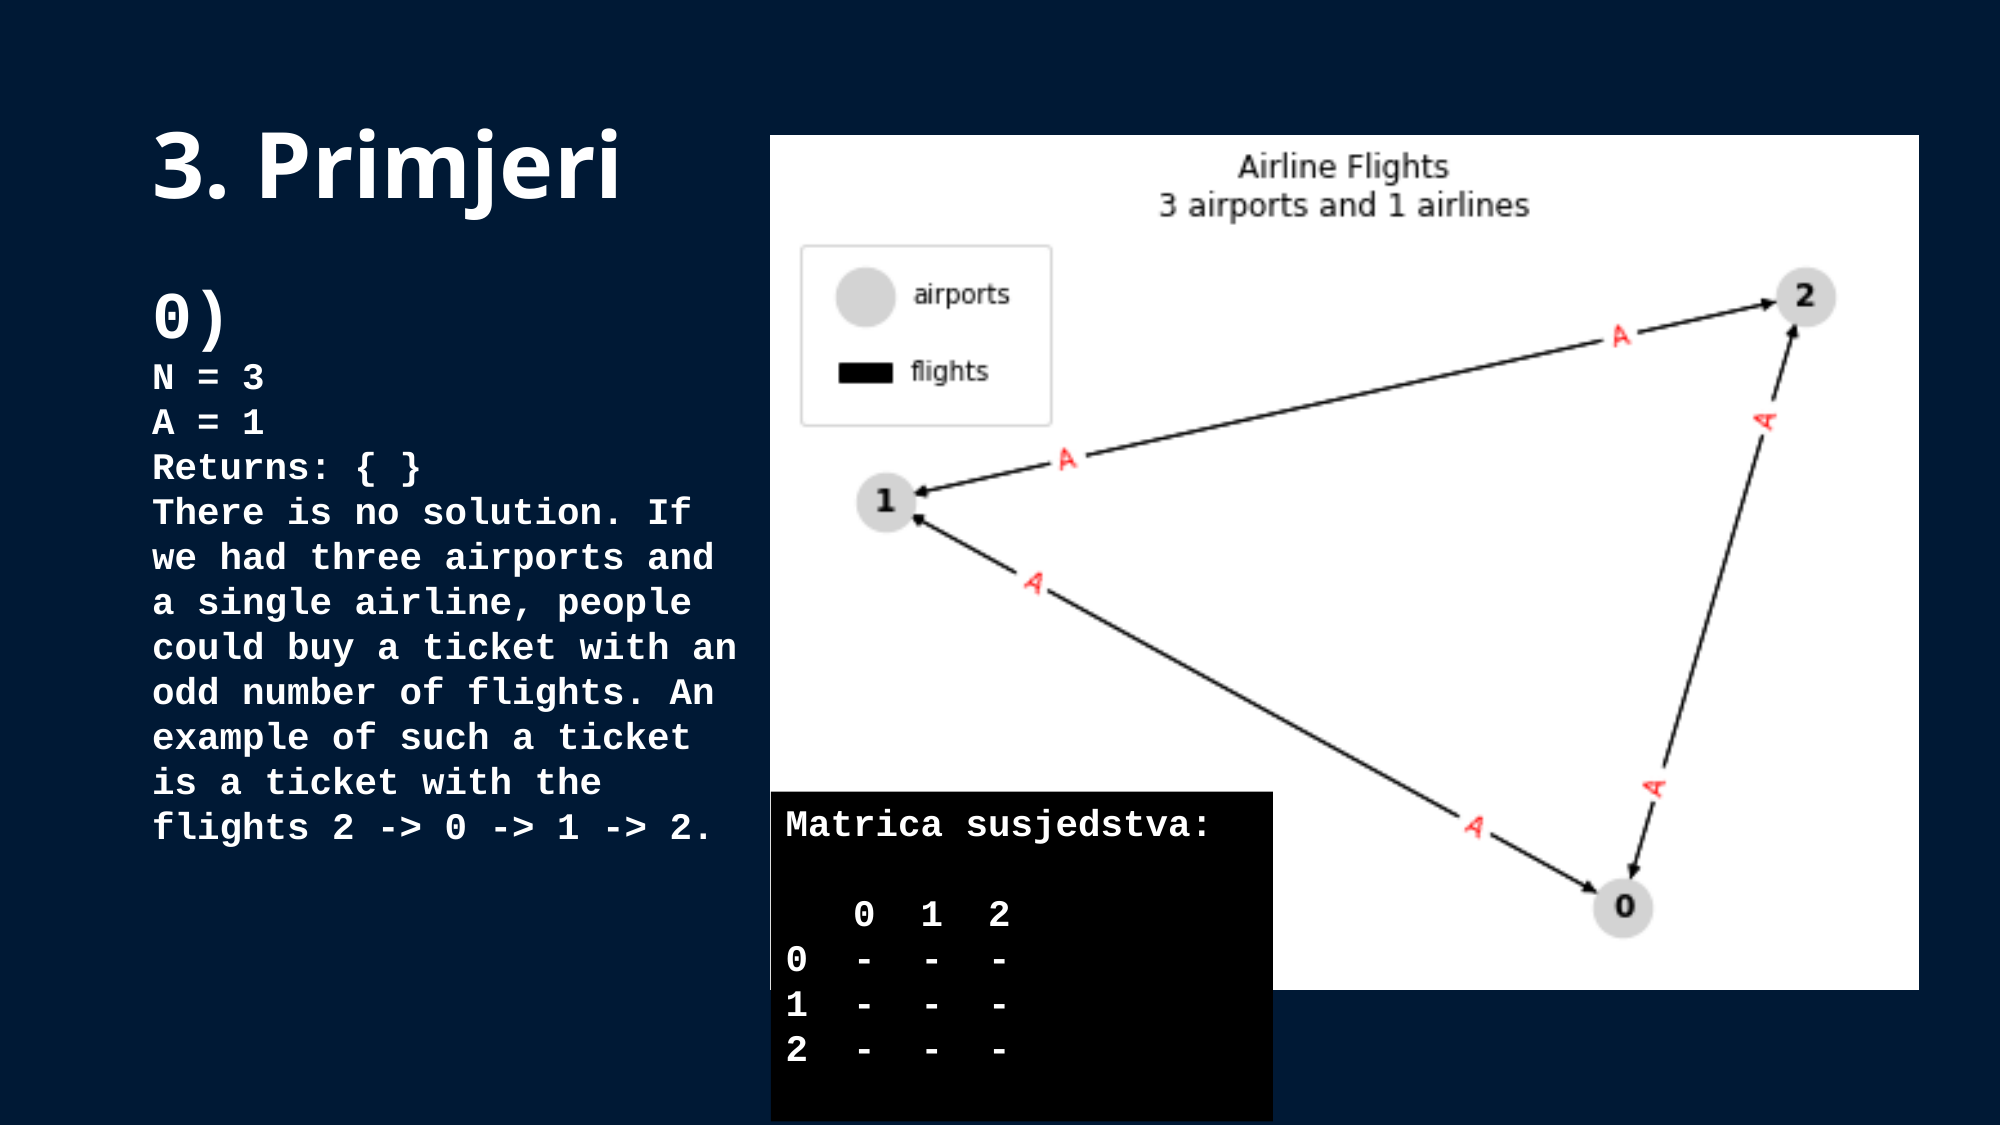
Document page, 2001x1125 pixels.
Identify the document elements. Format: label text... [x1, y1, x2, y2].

text_box Matrica susjedstva: 0 1 2 0 - - - 1 - - - 2 - - - [770, 990, 1273, 1122]
text_box 0) N = 3 A = 1 Returns: { } There is no solution. If we had three airports and a single airline, people could buy a ticket with an odd number of flights. An example of such a ticket is a ticket with the flights 2 -> 0 -> 1 -> 2. [137, 264, 770, 855]
picture [770, 135, 1919, 990]
title 3. Primjeri [137, 59, 1863, 264]
